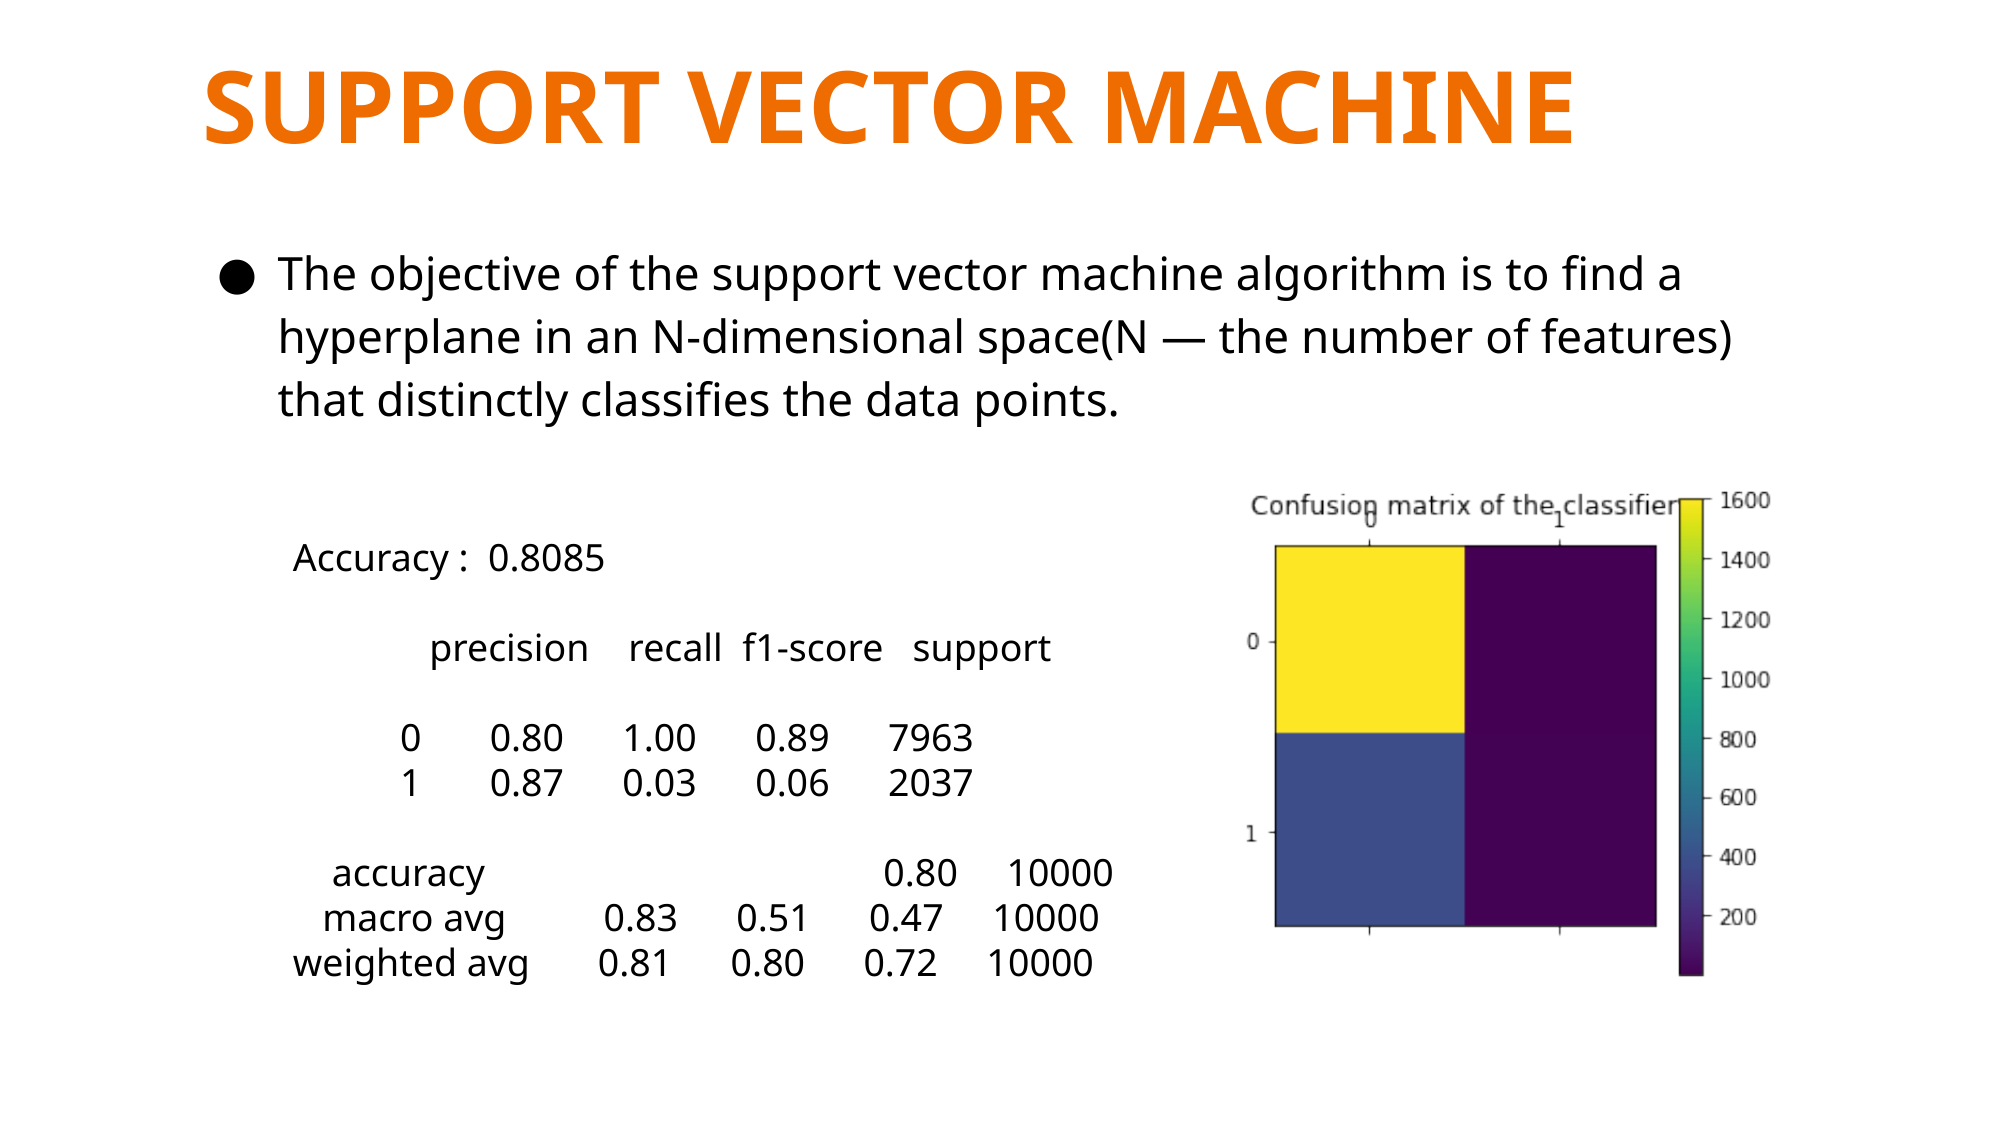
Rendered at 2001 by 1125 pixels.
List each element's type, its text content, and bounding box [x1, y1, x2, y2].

title SUPPORT VECTOR MACHINE [187, 0, 1813, 74]
picture [1230, 477, 1786, 990]
text_box Accuracy : 0.8085 precision recall f1-score support 0 0.80 1.00 0.89 7963 1 0.87 0.03 0.06 2037 accuracy 0.80 10000 macro avg 0.83 0.51 0.47 10000 weighted avg 0.81 0.80 0.72 10000 [277, 518, 1186, 1011]
list The objective of the support vector machine algorithm is to find a hyperplane in an N-dimensional space(N — the number of features) that distinctly classifies the data points. [187, 74, 1813, 588]
